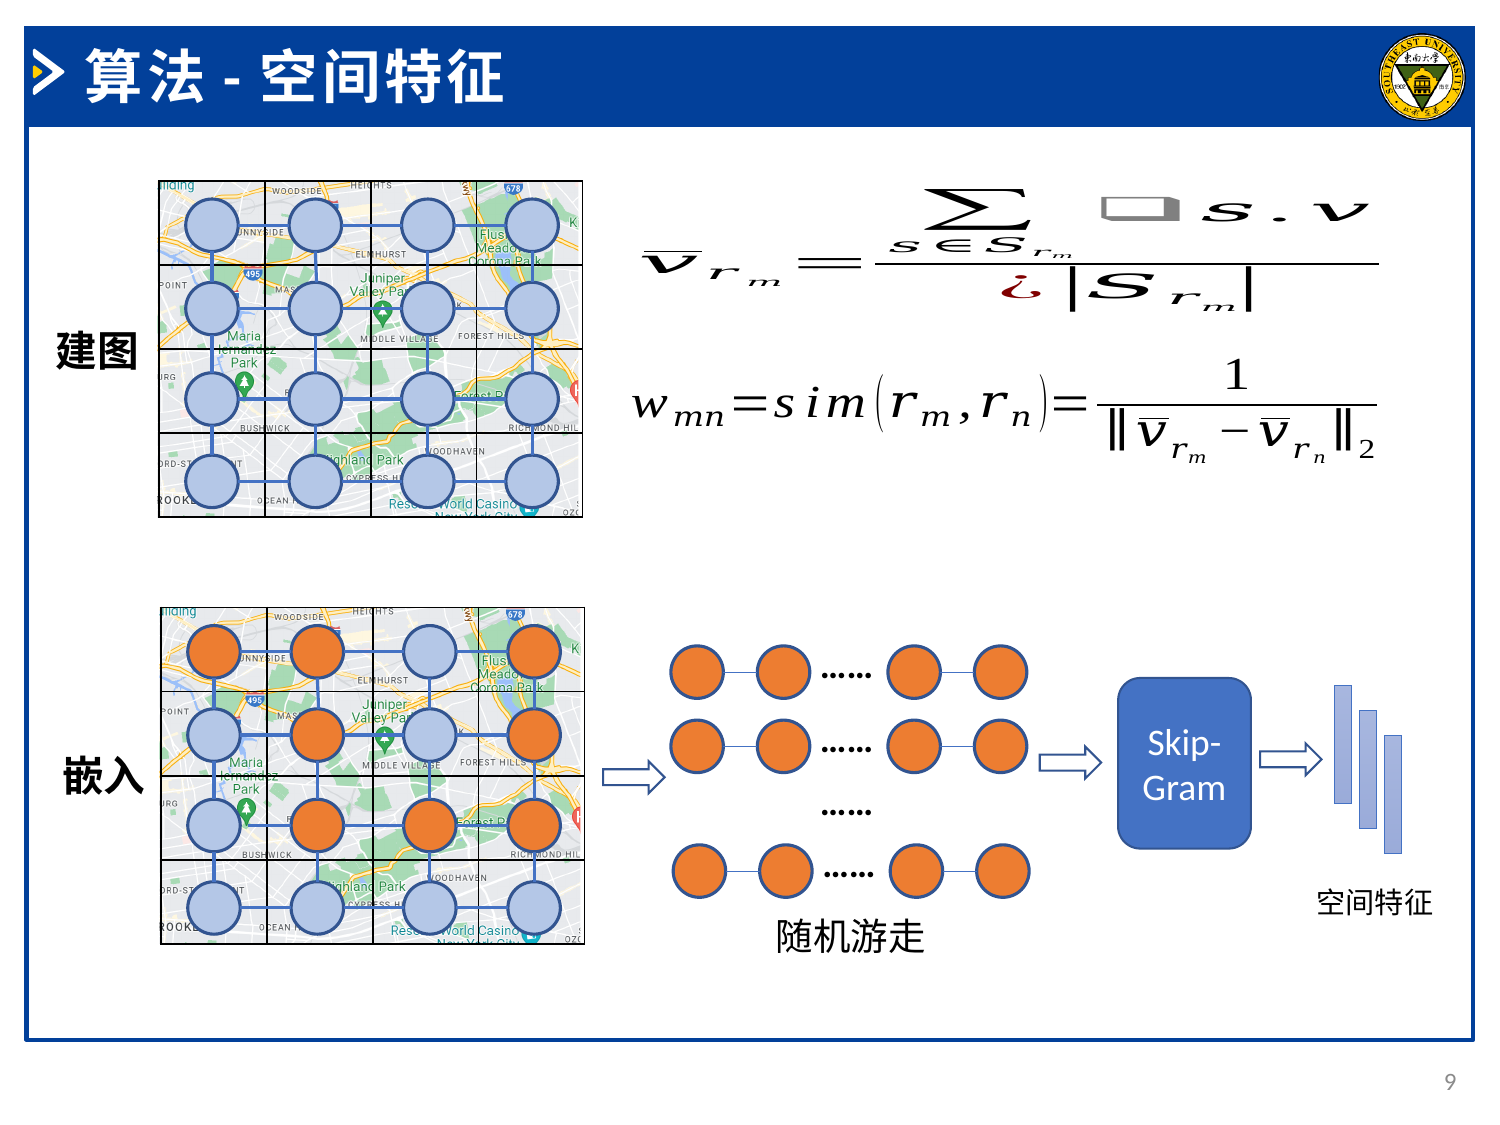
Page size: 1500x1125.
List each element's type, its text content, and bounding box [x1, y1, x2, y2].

text_box [1384, 735, 1402, 854]
text_box [975, 843, 1031, 899]
picture [157, 180, 579, 518]
text_box [756, 644, 805, 700]
picture [1378, 33, 1467, 121]
text_box [886, 719, 942, 774]
text_box [886, 644, 942, 700]
slide_number 9 [1382, 1051, 1472, 1111]
text_box [1038, 744, 1103, 782]
text_box …… [807, 832, 891, 892]
text_box [889, 843, 944, 899]
text_box 算法-空间特征 [70, 32, 605, 118]
text_box [602, 758, 667, 796]
text_box [756, 719, 805, 774]
text_box [672, 843, 727, 899]
text_box 空间特征 [1301, 876, 1452, 927]
text_box [973, 644, 1028, 700]
text_box [669, 719, 725, 774]
picture [159, 607, 581, 944]
text_box [669, 644, 725, 700]
text_box 建图 [41, 316, 157, 382]
text_box [1334, 685, 1352, 804]
text_box [1359, 710, 1377, 829]
text_box 随机游走 [760, 905, 970, 966]
text_box [973, 719, 1028, 774]
text_box …… [805, 633, 889, 693]
text_box …… [805, 771, 889, 831]
text_box [1259, 740, 1323, 778]
text_box Skip-Gram [1117, 676, 1252, 850]
text_box …… [805, 707, 889, 768]
text_box [758, 843, 807, 899]
text_box 嵌入 [47, 742, 159, 808]
